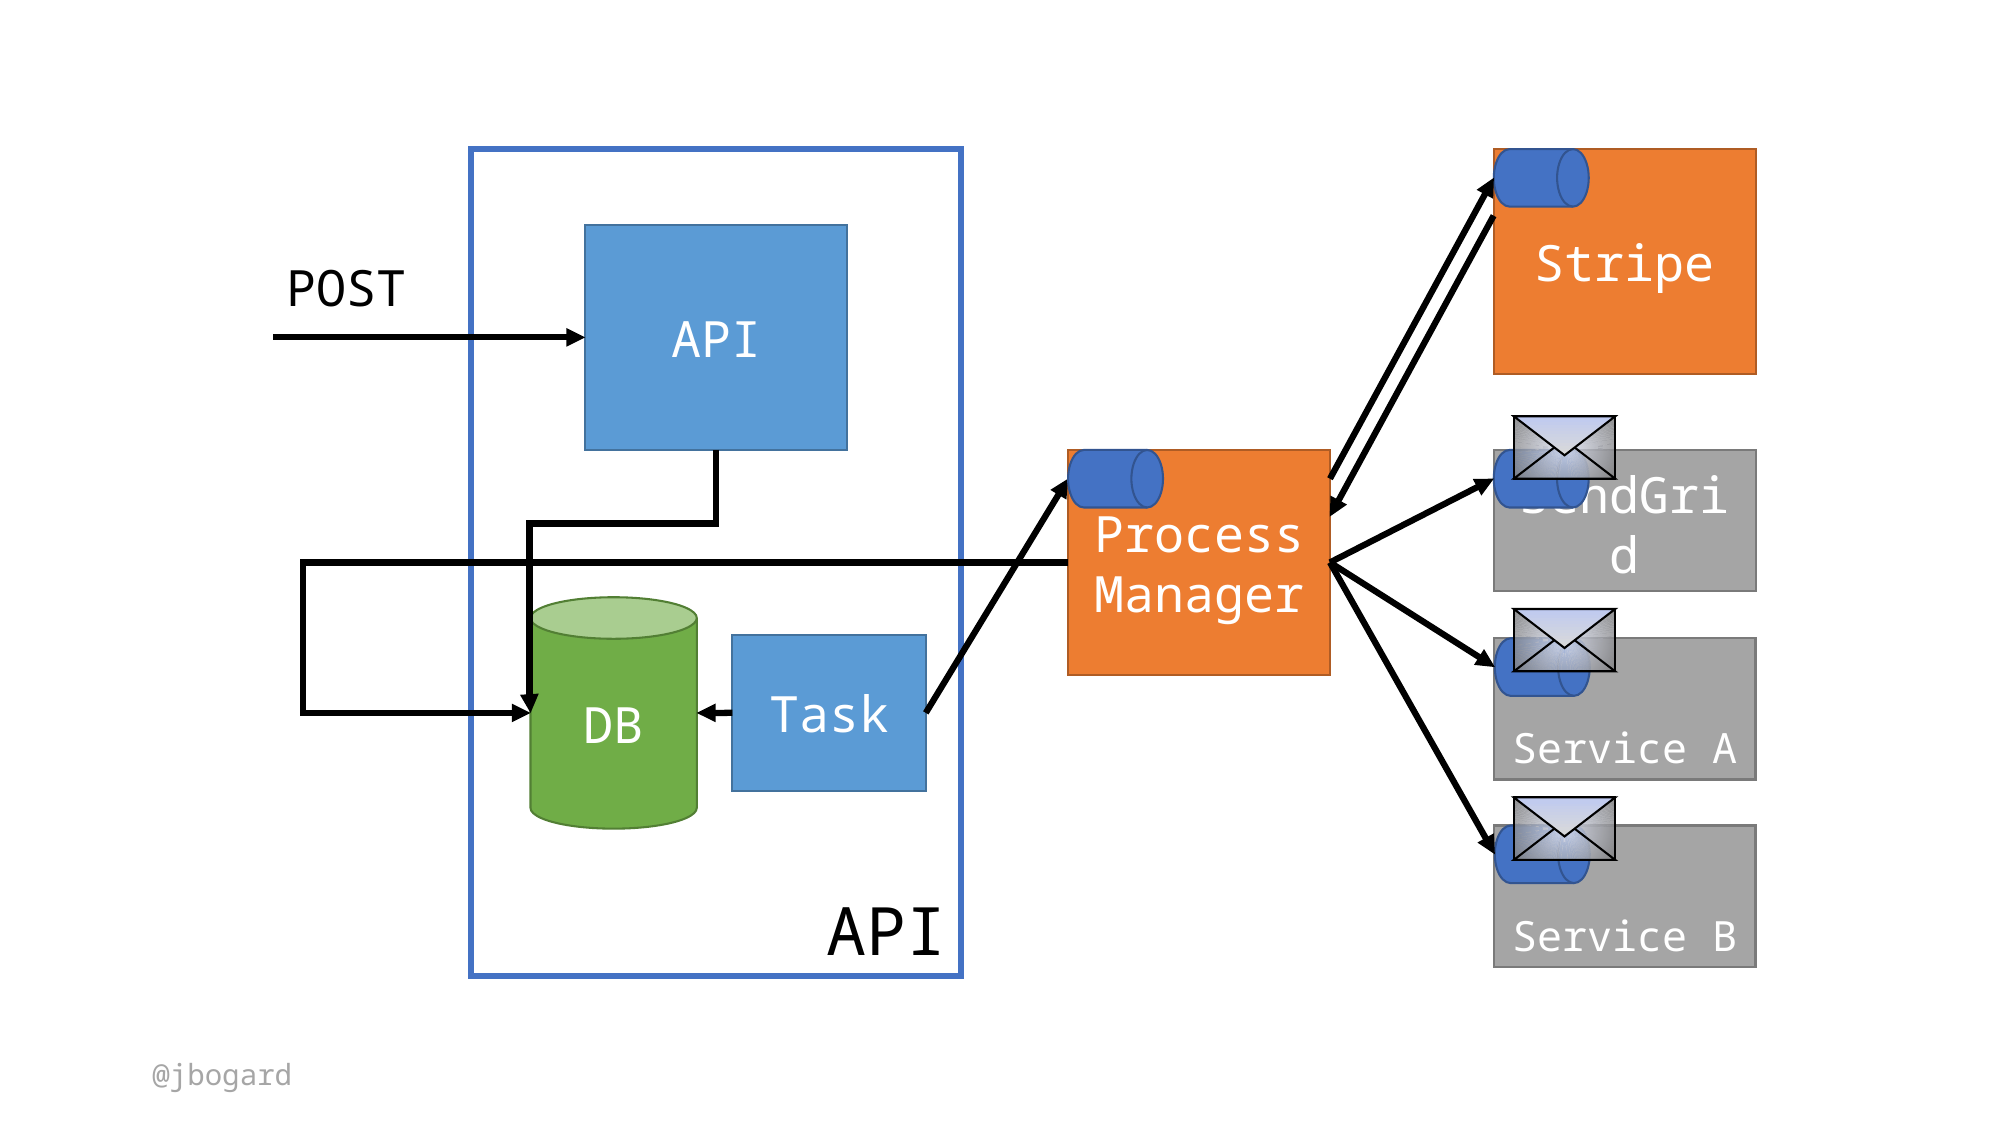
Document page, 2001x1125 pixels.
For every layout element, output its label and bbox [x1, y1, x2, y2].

text_box [244, 148, 1756, 976]
text_box [1513, 797, 1616, 860]
text_box [1513, 608, 1616, 672]
text_box [1513, 416, 1616, 479]
